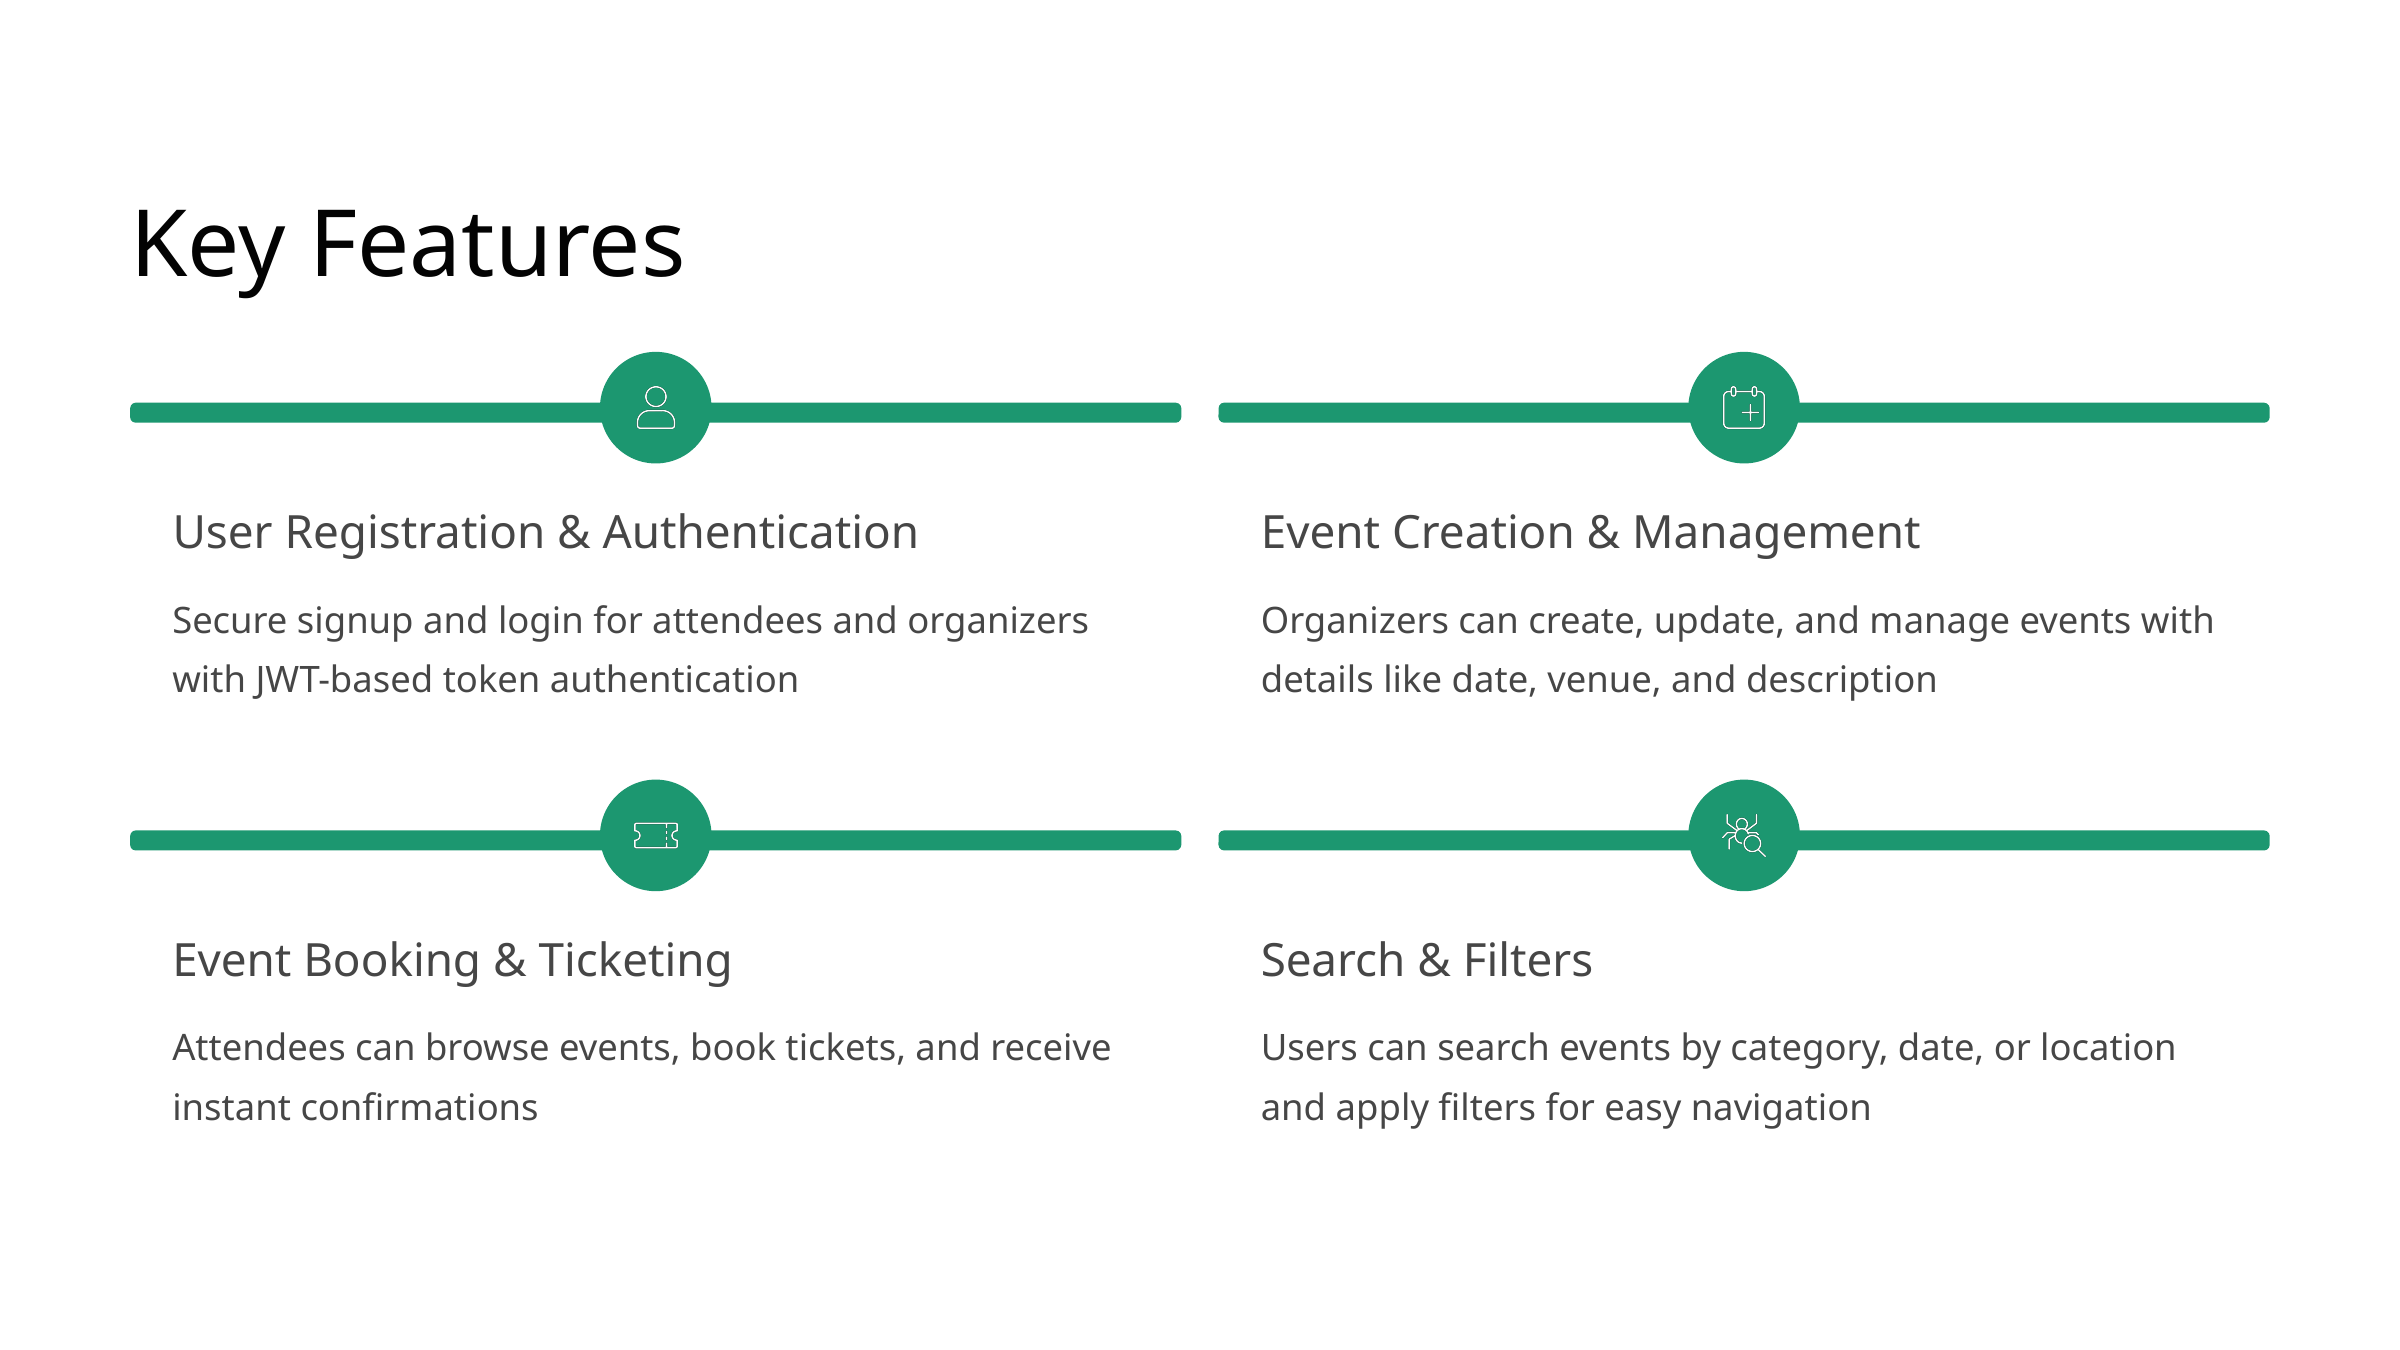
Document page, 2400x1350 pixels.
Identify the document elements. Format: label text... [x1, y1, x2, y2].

text_box [1799, 402, 2270, 423]
text_box Organizers can create, update, and manage events with details like date, venue, and description [1260, 581, 2228, 701]
text_box Attendees can browse events, book tickets, and receive instant confirmations [172, 1008, 1140, 1128]
text_box [1218, 422, 2270, 743]
text_box [130, 422, 1182, 743]
text_box [599, 351, 712, 464]
text_box Event Booking & Ticketing [172, 928, 753, 987]
picture [633, 813, 679, 858]
text_box [1688, 351, 1800, 464]
text_box User Registration & Authentication [172, 500, 951, 559]
text_box Key Features [130, 179, 1061, 297]
picture [633, 385, 679, 430]
picture [1721, 385, 1767, 430]
text_box [1218, 850, 2270, 1171]
text_box [130, 830, 601, 851]
text_box [710, 402, 1182, 423]
text_box [599, 779, 712, 892]
text_box [1218, 830, 1690, 851]
text_box [130, 850, 1182, 1171]
text_box [1688, 779, 1800, 892]
text_box [710, 830, 1182, 851]
picture [1721, 813, 1767, 858]
text_box Secure signup and login for attendees and organizers with JWT-based token authentication [172, 581, 1140, 701]
text_box Users can search events by category, date, or location and apply filters for easy navigation [1260, 1008, 2228, 1128]
text_box [130, 402, 601, 423]
text_box [1218, 402, 1690, 423]
text_box Search & Filters [1260, 928, 1726, 987]
text_box Event Creation & Management [1260, 500, 1945, 559]
text_box [1798, 830, 2270, 851]
